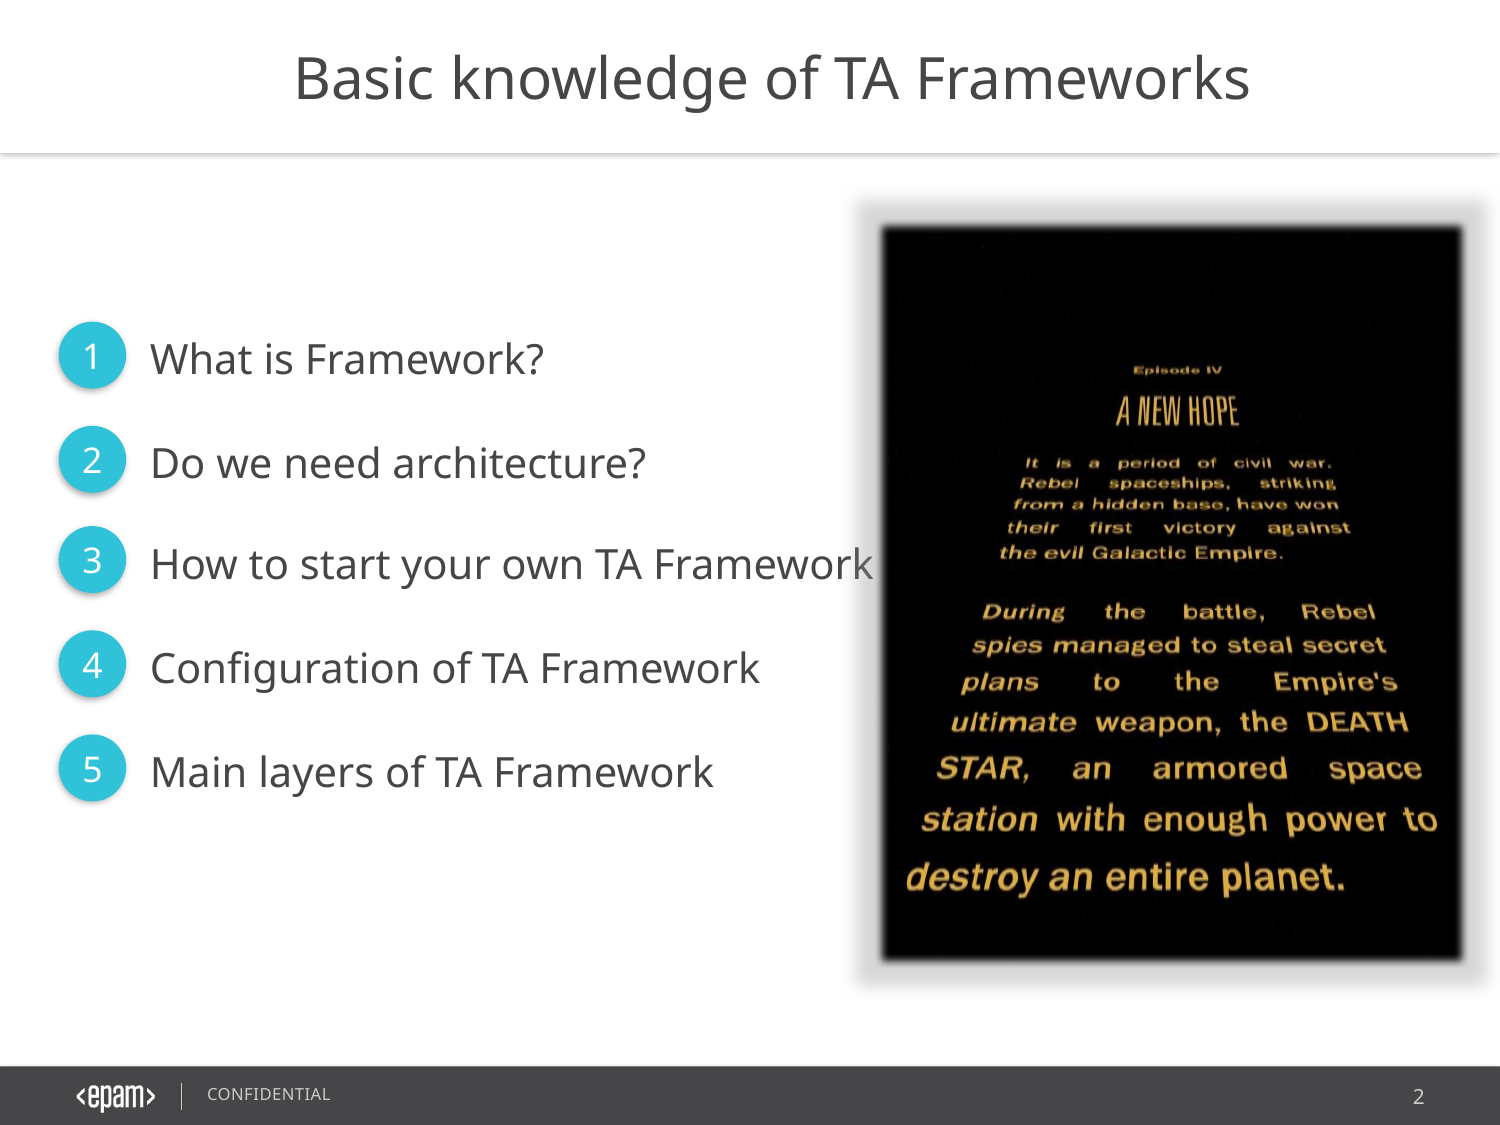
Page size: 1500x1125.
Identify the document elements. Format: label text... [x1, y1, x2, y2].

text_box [58, 321, 1336, 392]
picture [76, 1085, 155, 1113]
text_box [58, 734, 868, 805]
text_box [58, 630, 868, 701]
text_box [58, 525, 868, 596]
picture [873, 217, 1469, 969]
list Basic knowledge of TA Frameworks [0, 0, 1500, 153]
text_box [58, 425, 868, 496]
